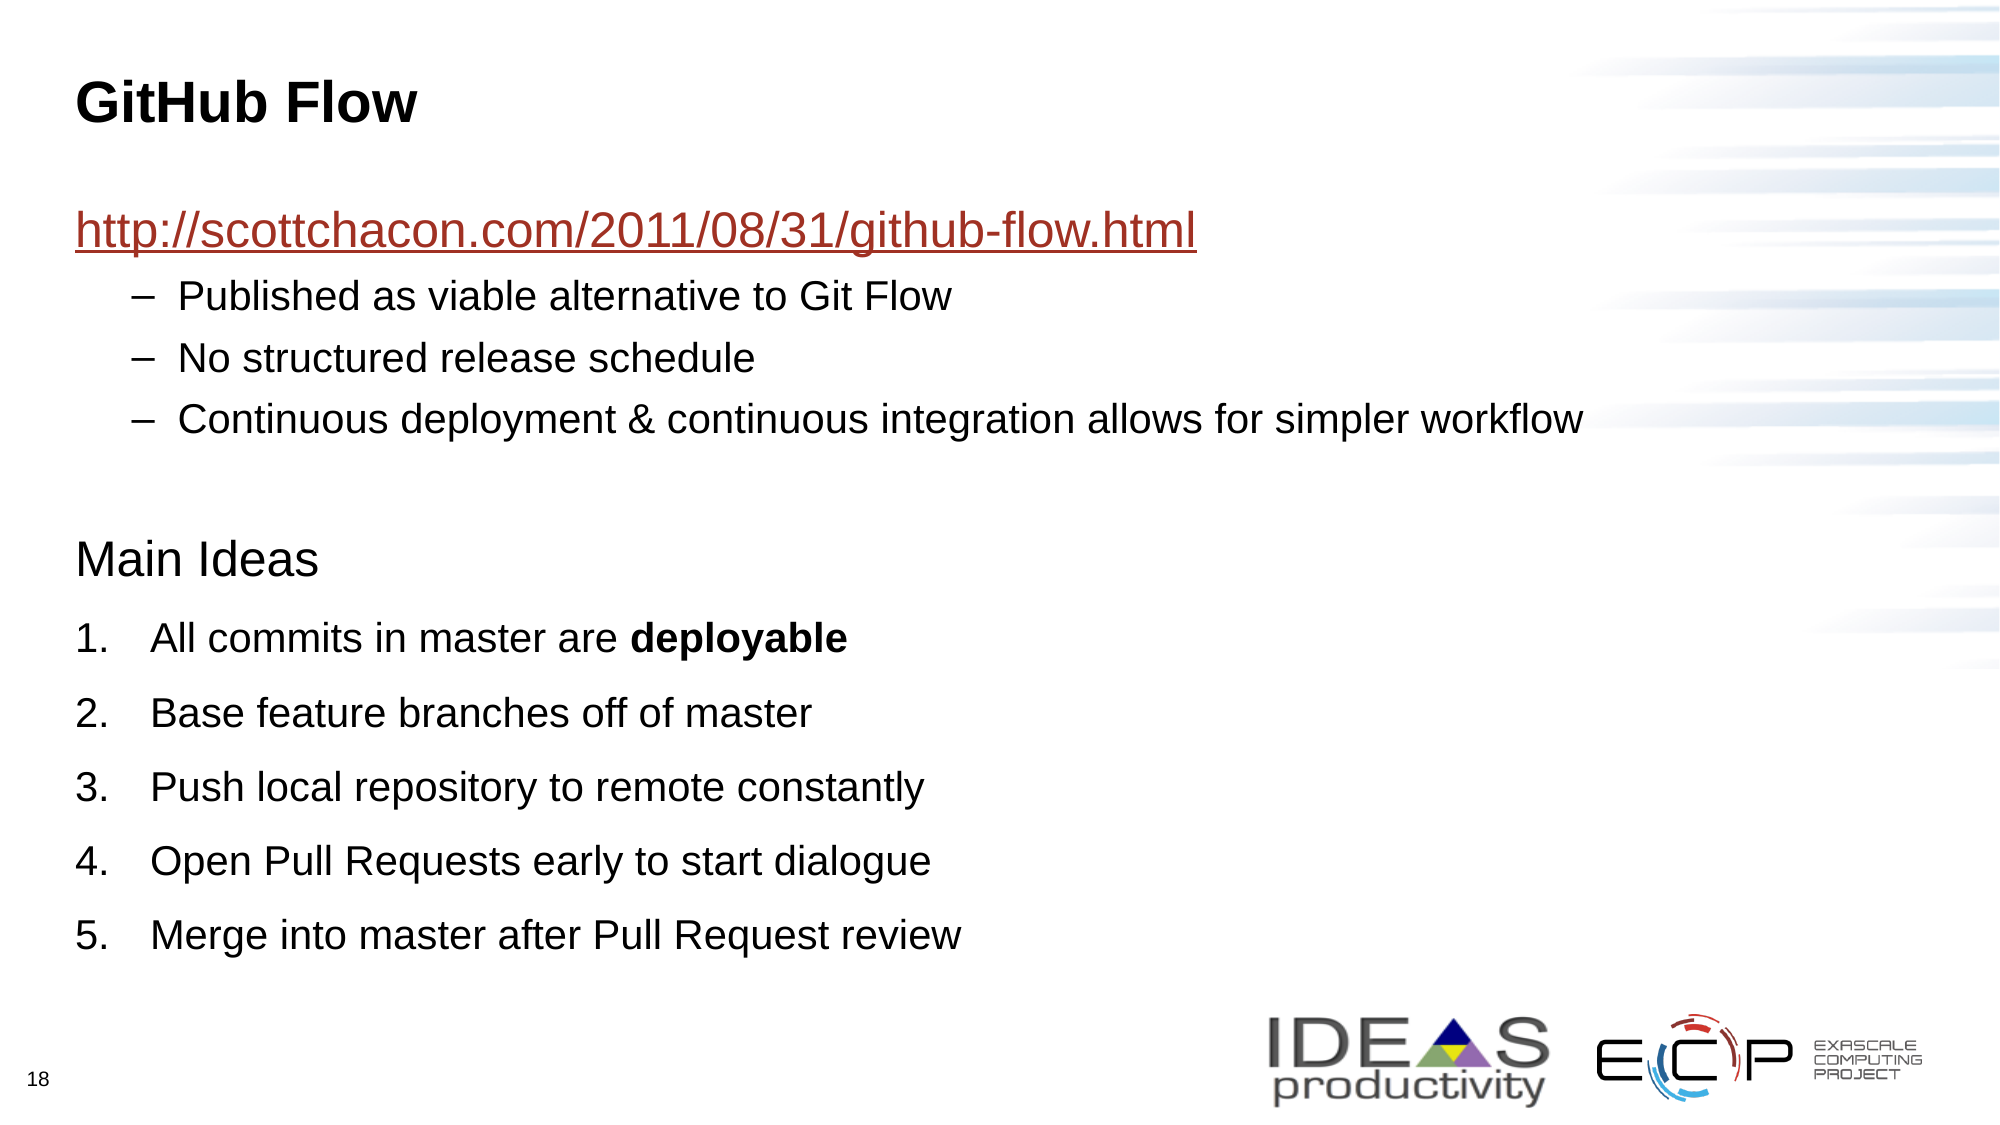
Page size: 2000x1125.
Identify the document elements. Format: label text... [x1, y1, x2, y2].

picture [1531, 0, 2000, 669]
list http://scottchacon.com/2011/08/31/github-flow.html Published as viable alternative to Git Flow No structured release schedule Continuous deployment & continuous integration allows for simpler workflow Main Ideas All commits in master are deployable Base feature branches off of master Push local repository to remote constantly Open Pull Requests early to start dialogue Merge into master after Pull Request review [59, 196, 1926, 861]
picture [1597, 1014, 1922, 1102]
picture [1257, 1009, 1560, 1115]
title GitHub Flow [59, 67, 1926, 196]
